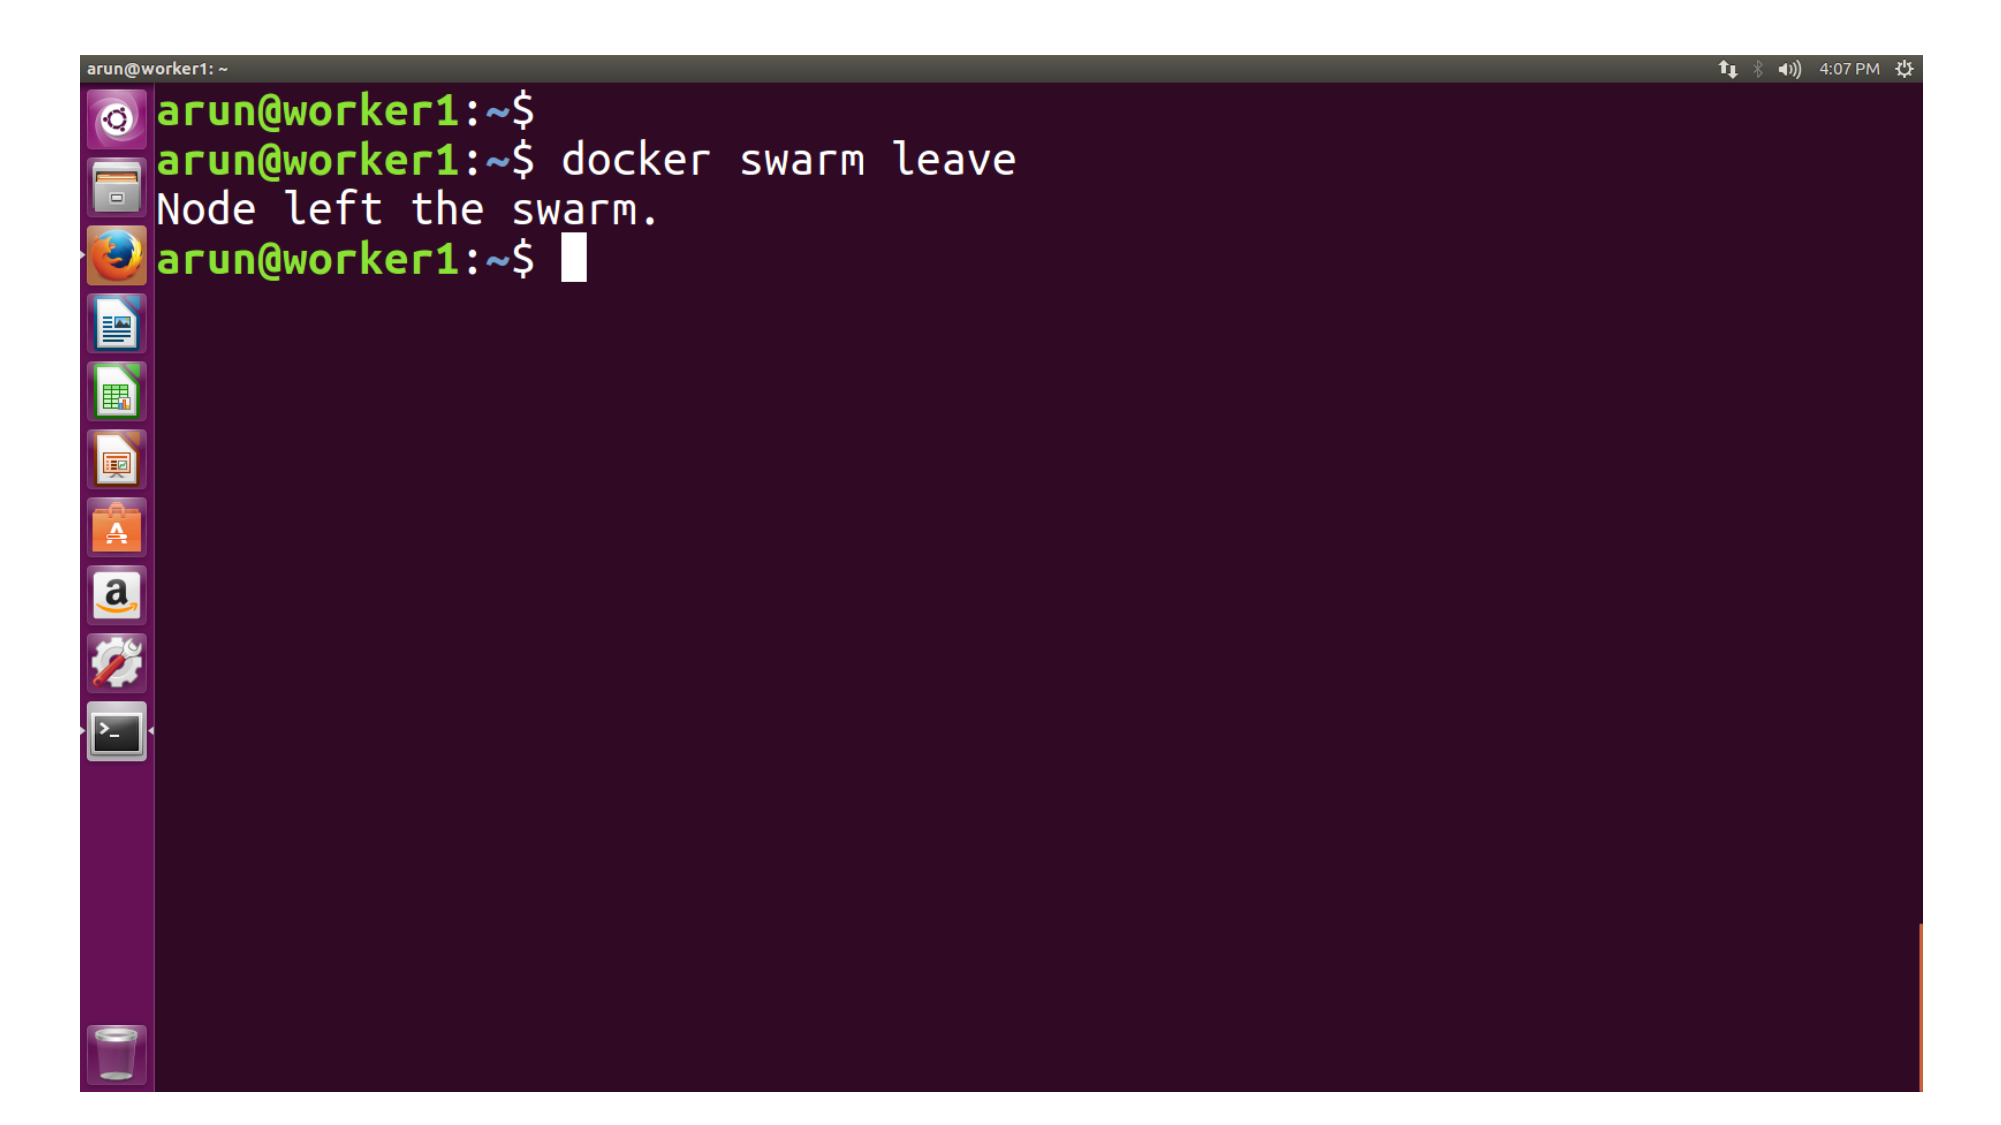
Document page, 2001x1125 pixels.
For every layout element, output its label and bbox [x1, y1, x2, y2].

picture [80, 54, 1923, 1092]
